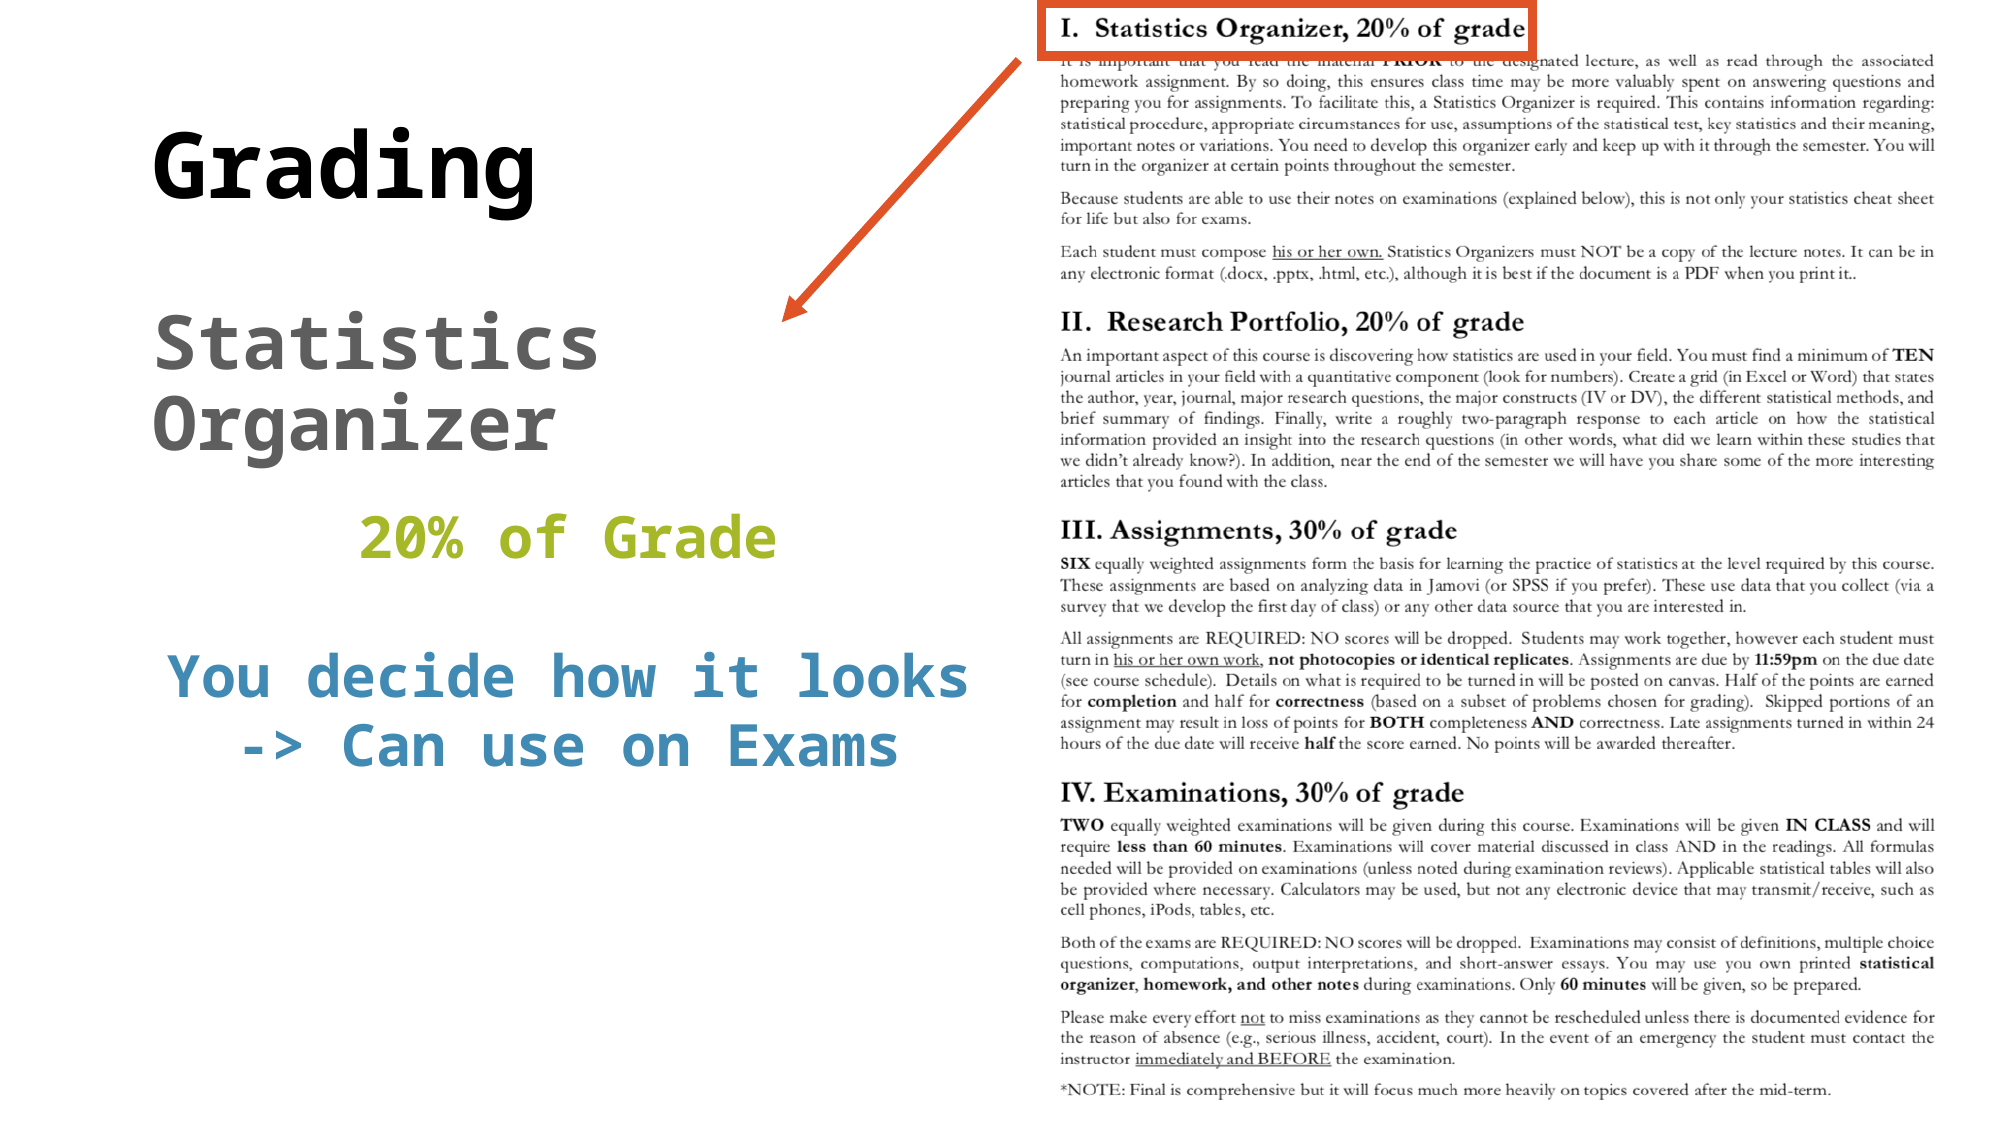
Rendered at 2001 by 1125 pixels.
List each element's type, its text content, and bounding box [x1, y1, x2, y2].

text_box You decide how it looks -> Can use on Exams [137, 595, 999, 831]
title Grading [137, 59, 781, 277]
picture [999, 0, 2000, 1125]
text_box 20% of Grade [137, 484, 999, 595]
text_box Statistics Organizer [137, 277, 999, 484]
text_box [781, 59, 1019, 323]
